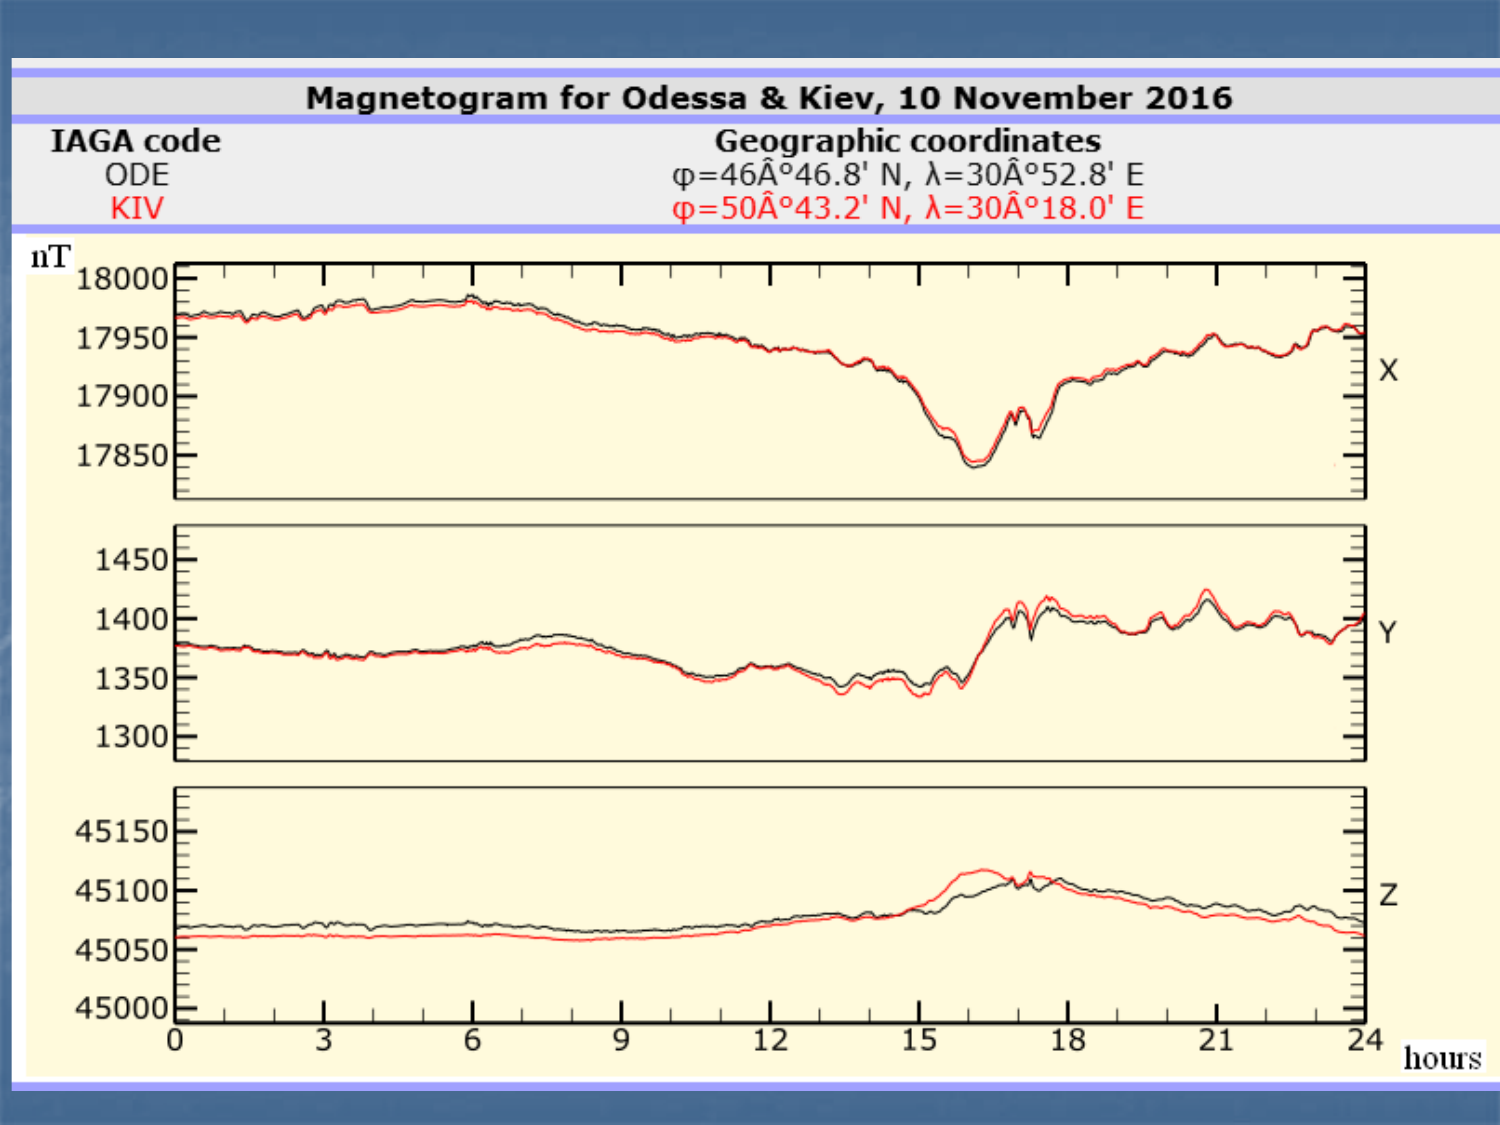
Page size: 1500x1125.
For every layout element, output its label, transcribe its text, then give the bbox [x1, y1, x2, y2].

slide_number 11 [1074, 1099, 1426, 1103]
picture [11, 58, 1500, 1091]
